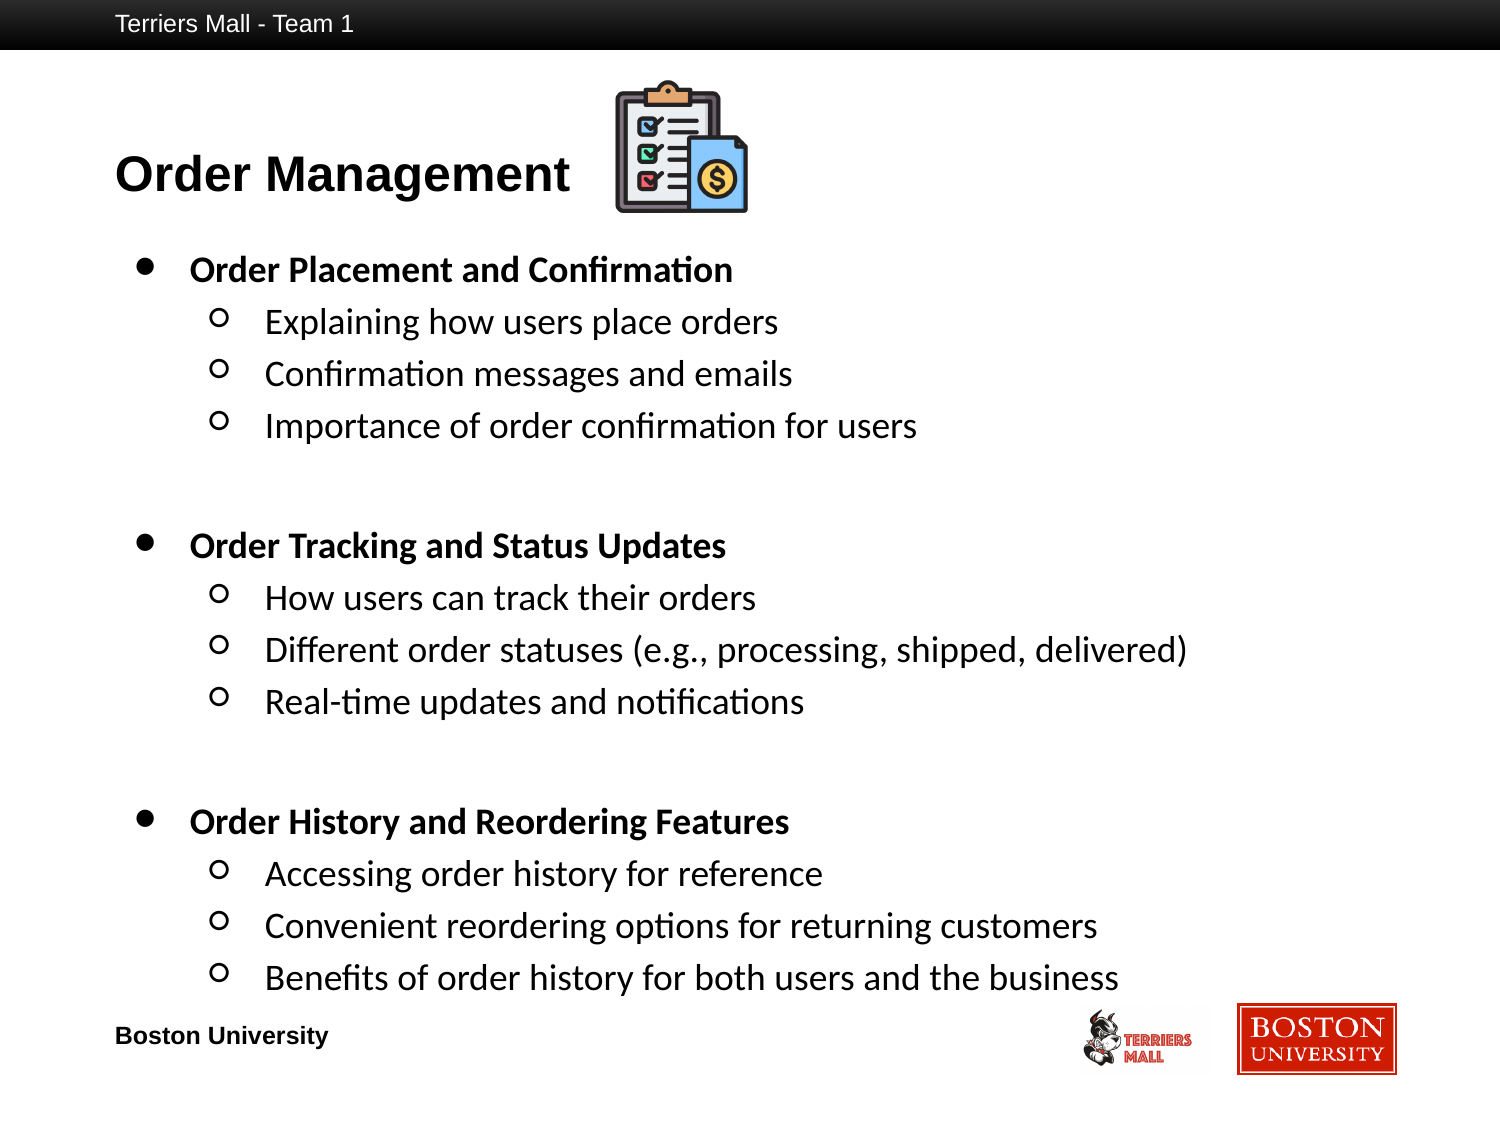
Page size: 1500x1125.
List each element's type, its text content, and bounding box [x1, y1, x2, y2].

title Order Management [99, 125, 1400, 231]
picture [1079, 1003, 1212, 1075]
footer Terriers Mall - Team 1 [99, 0, 938, 50]
picture [1237, 1003, 1397, 1075]
picture [613, 78, 751, 216]
list Order Placement and Confirmation Explaining how users place orders Confirmation messages and emails Importance of order confirmation for users Order Tracking and Status Updates How users can track their orders Different order statuses (e.g., processing, shipped, delivered) Real-time updates and notifications Order History and Reordering Features Accessing order history for reference Convenient reordering options for returning customers Benefits of order history for both users and the business [99, 231, 1400, 998]
